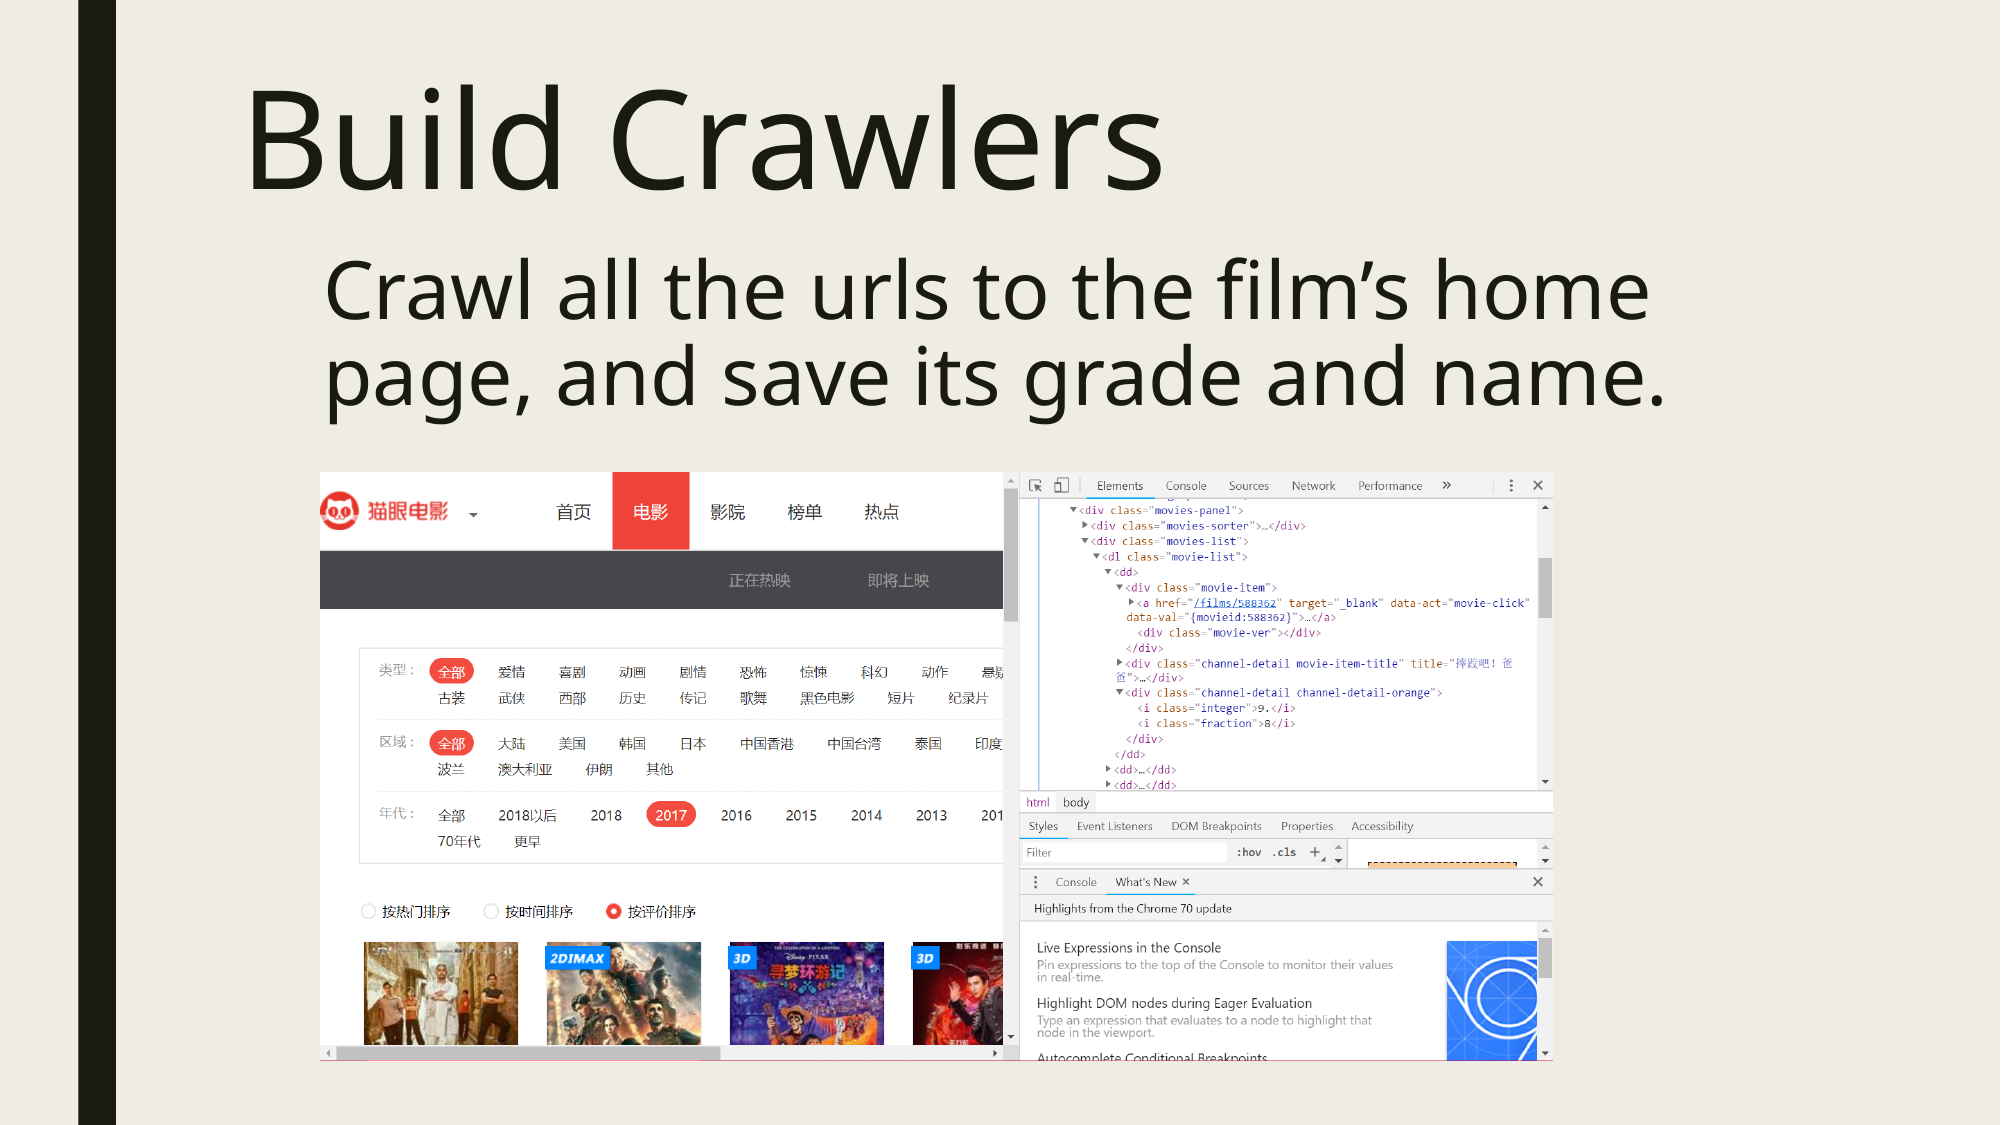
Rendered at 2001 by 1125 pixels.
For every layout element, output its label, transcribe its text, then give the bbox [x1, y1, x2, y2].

text_box Build Crawlers [224, 64, 1800, 309]
title Crawl all the urls to the film’s home page, and save its grade and name. [308, 309, 1692, 487]
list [320, 472, 1553, 1061]
